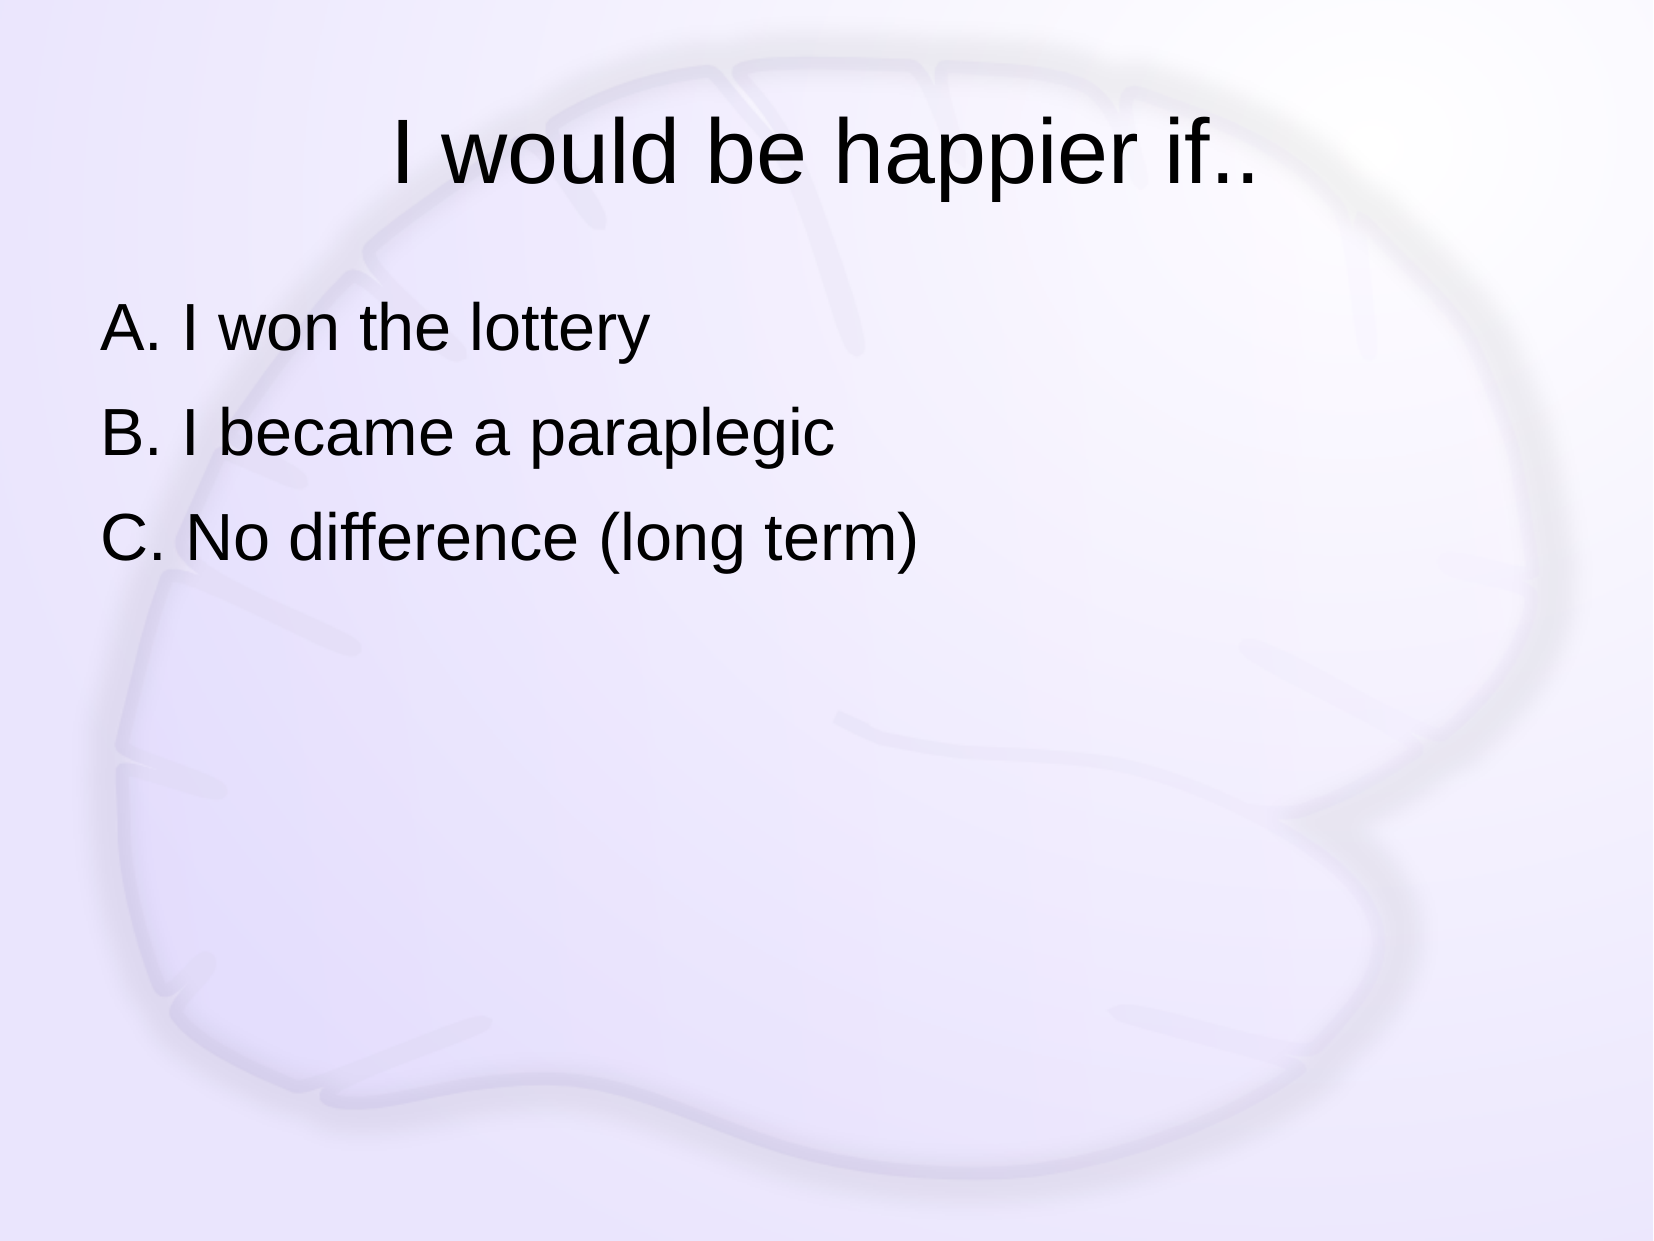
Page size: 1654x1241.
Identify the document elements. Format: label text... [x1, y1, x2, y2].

picture [0, 0, 1654, 1241]
title I would be happier if.. [82, 49, 1571, 257]
list A. I won the lottery B. I became a paraplegic C. No difference (long term) [82, 290, 1571, 1110]
